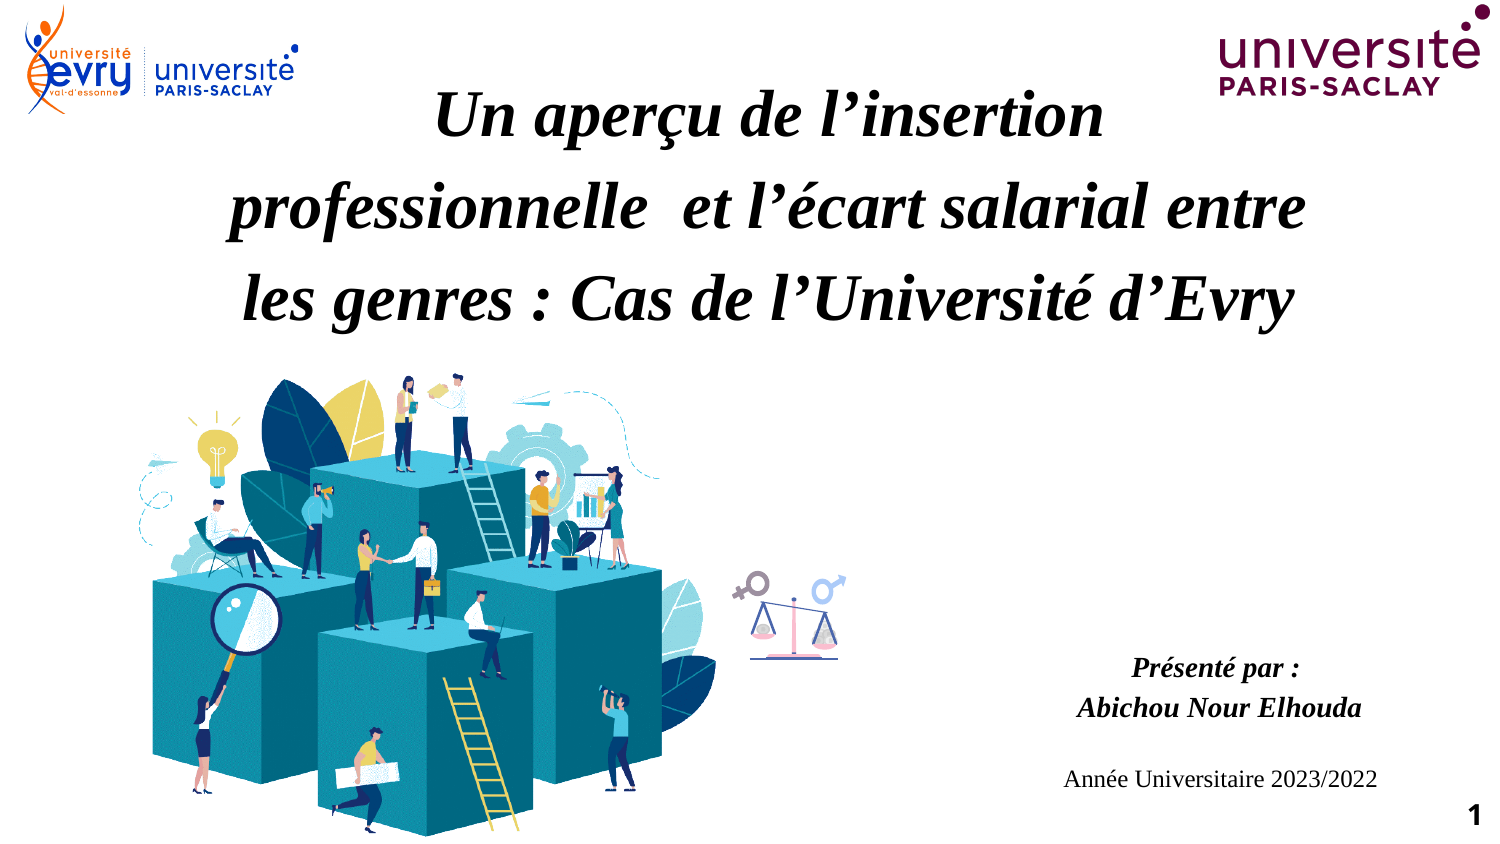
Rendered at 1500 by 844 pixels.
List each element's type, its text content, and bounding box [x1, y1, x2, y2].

picture [134, 363, 722, 840]
text_box [811, 574, 847, 595]
picture [1219, 4, 1490, 96]
text_box Année Universitaire 2023/2022 [1042, 755, 1466, 800]
picture [18, 4, 299, 115]
text_box 1 [1452, 788, 1500, 839]
text_box [732, 570, 770, 600]
text_box Présenté par : Abichou Nour Elhouda [1022, 627, 1417, 726]
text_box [749, 597, 839, 660]
title Un aperçu de l’insertion professionnelle et l’écart salarial entre les genres : Cas de l’Université d’Evry [213, 43, 1327, 428]
